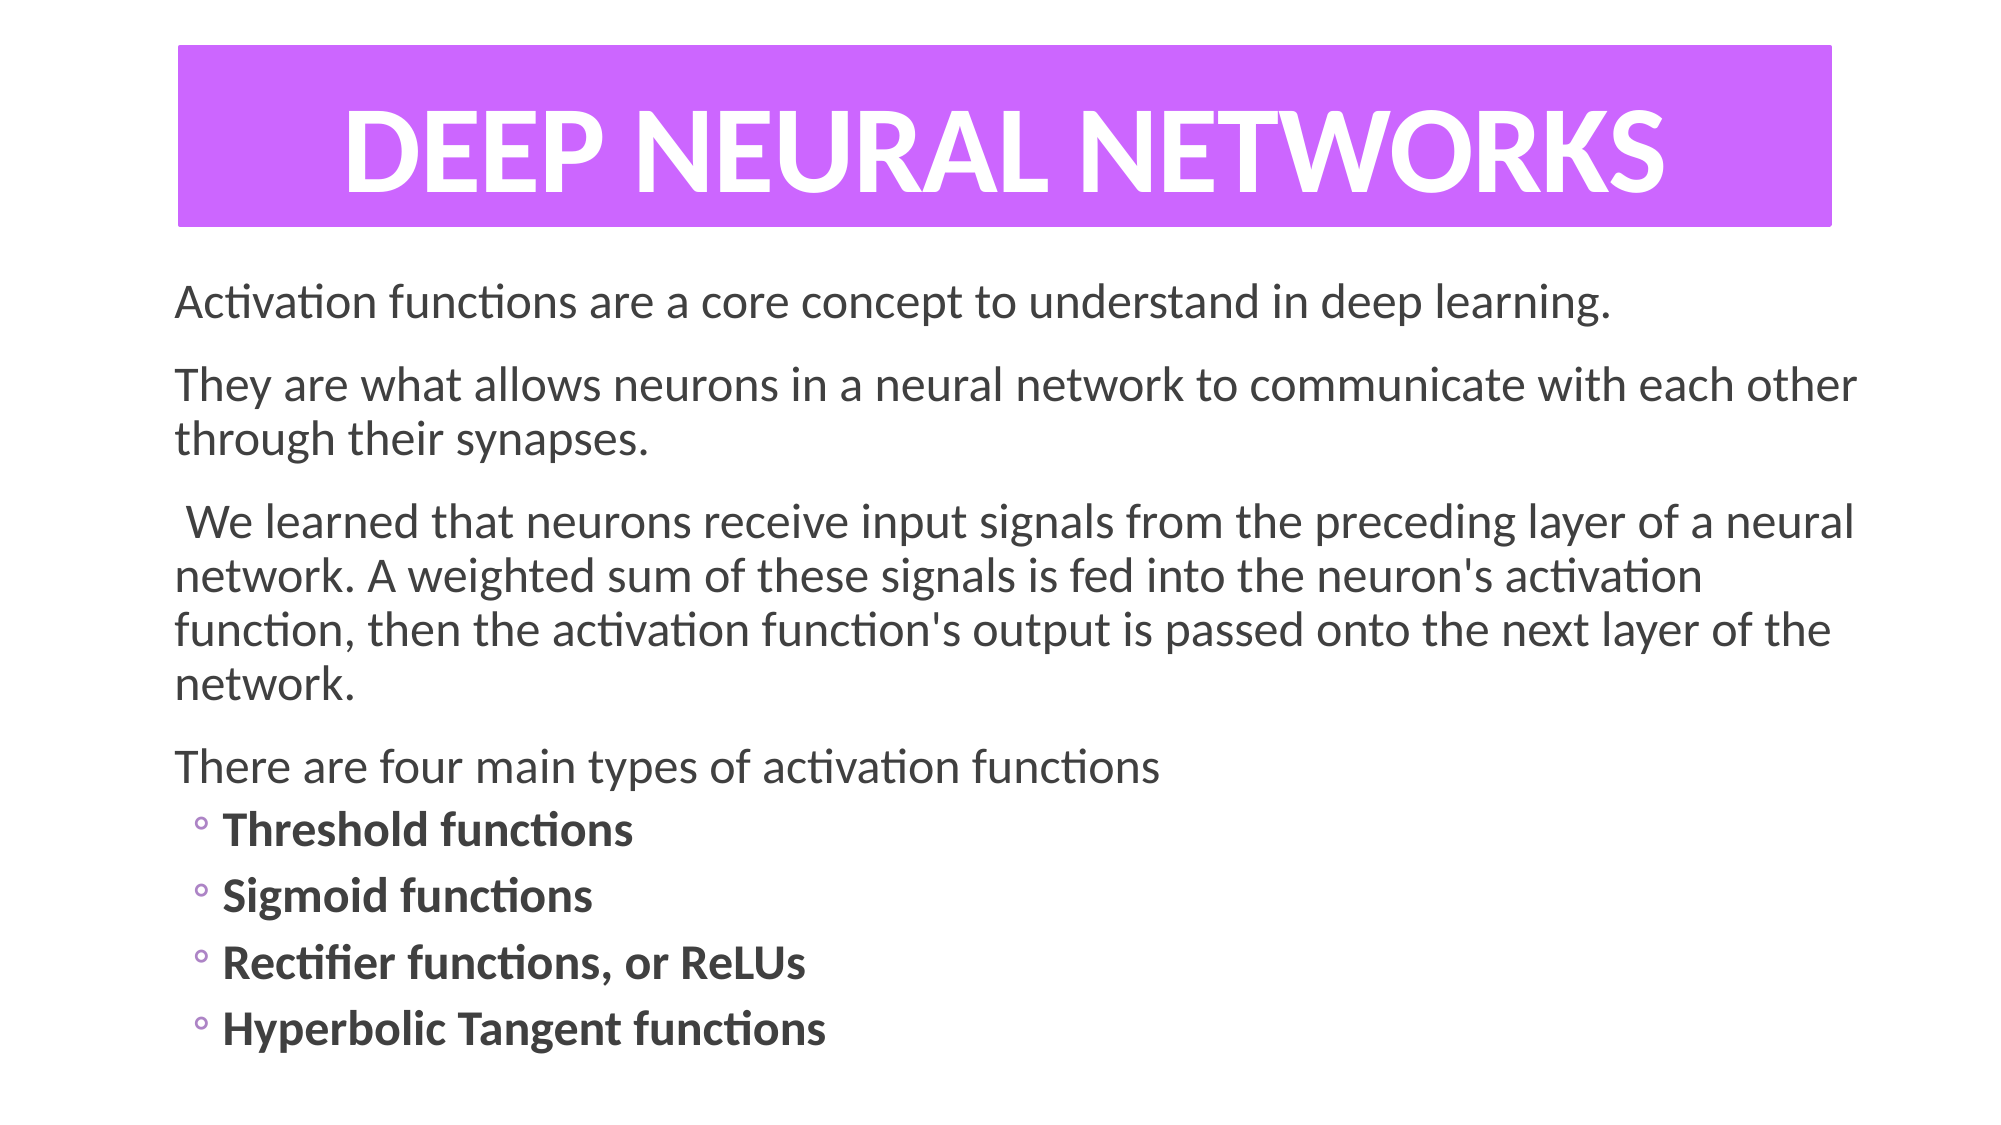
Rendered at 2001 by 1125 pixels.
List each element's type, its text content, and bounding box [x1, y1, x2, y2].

text_box DEEP NEURAL NETWORKS [178, 45, 1832, 227]
list Activation functions are a core concept to understand in deep learning. They are what allows neurons in a neural network to communicate with each other through their synapses. We learned that neurons receive input signals from the preceding layer of a neural network. A weighted sum of these signals is fed into the neuron's activation function, then the activation function's output is passed onto the next layer of the network. There are four main types of activation functions Threshold functions Sigmoid functions Rectifier functions, or ReLUs Hyperbolic Tangent functions [159, 267, 1885, 1067]
